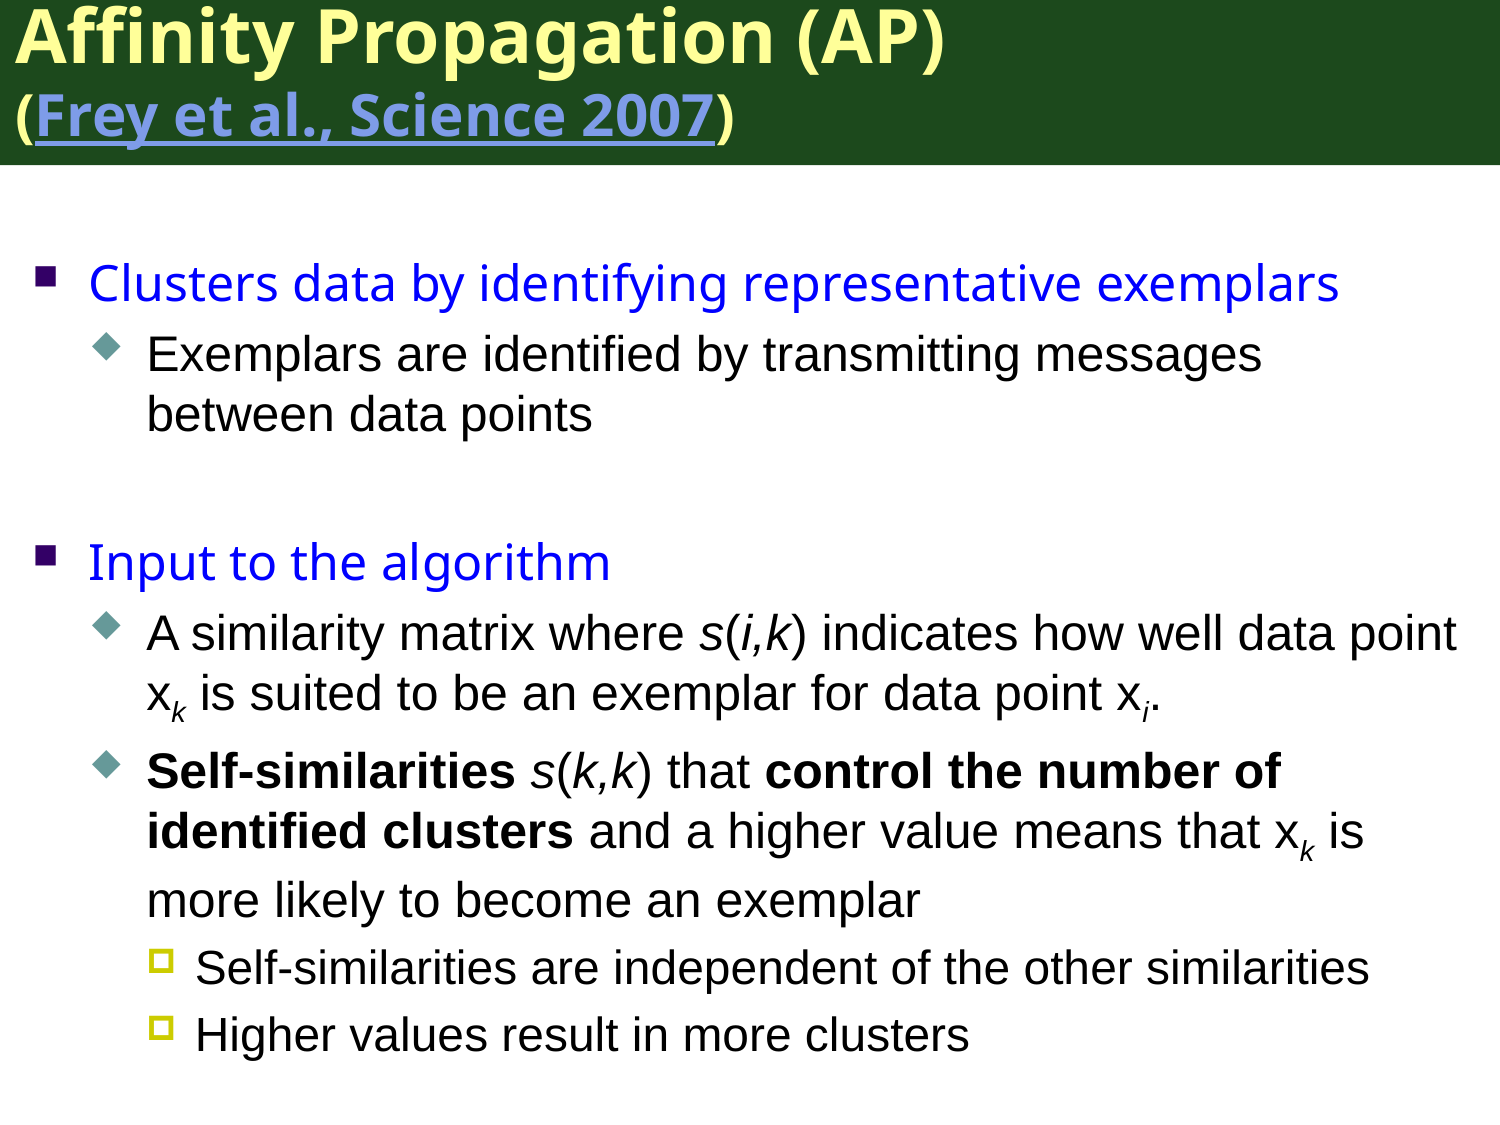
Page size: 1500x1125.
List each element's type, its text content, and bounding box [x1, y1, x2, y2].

title Affinity Propagation (AP) (Frey et al., Science 2007) [0, 0, 1500, 166]
list Clusters data by identifying representative exemplars Exemplars are identified by transmitting messages between data points Input to the algorithm A similarity matrix where s(i,k) indicates how well data point xk is suited to be an exemplar for data point xi. Self-similarities s(k,k) that control the number of identified clusters and a higher value means that xk is more likely to become an exemplar Self-similarities are independent of the other similarities Higher values result in more clusters [17, 243, 1477, 1076]
